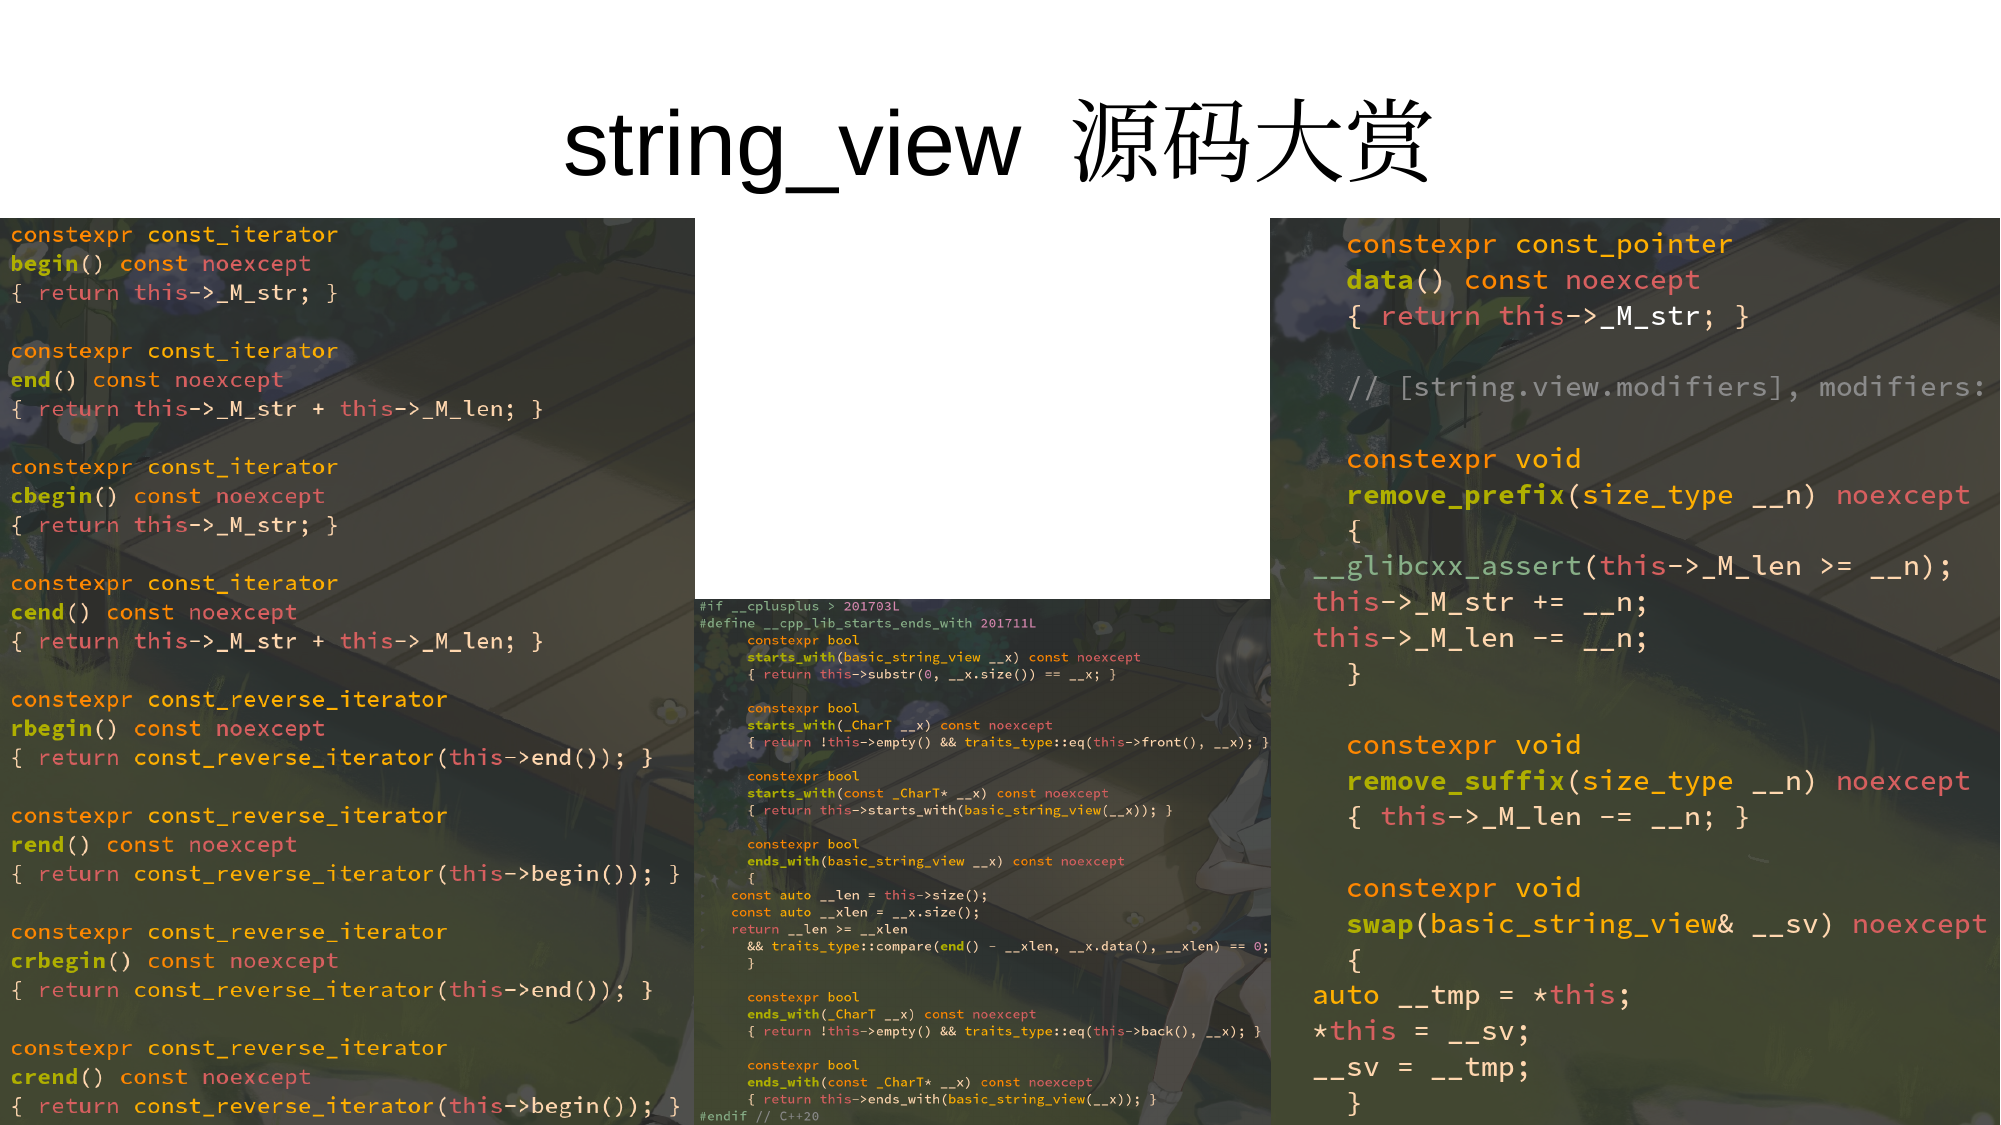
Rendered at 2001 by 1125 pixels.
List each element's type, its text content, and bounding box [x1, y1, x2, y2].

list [0, 218, 695, 1125]
picture [694, 218, 2000, 1125]
title string_view 源码大赏 [99, 44, 1901, 233]
